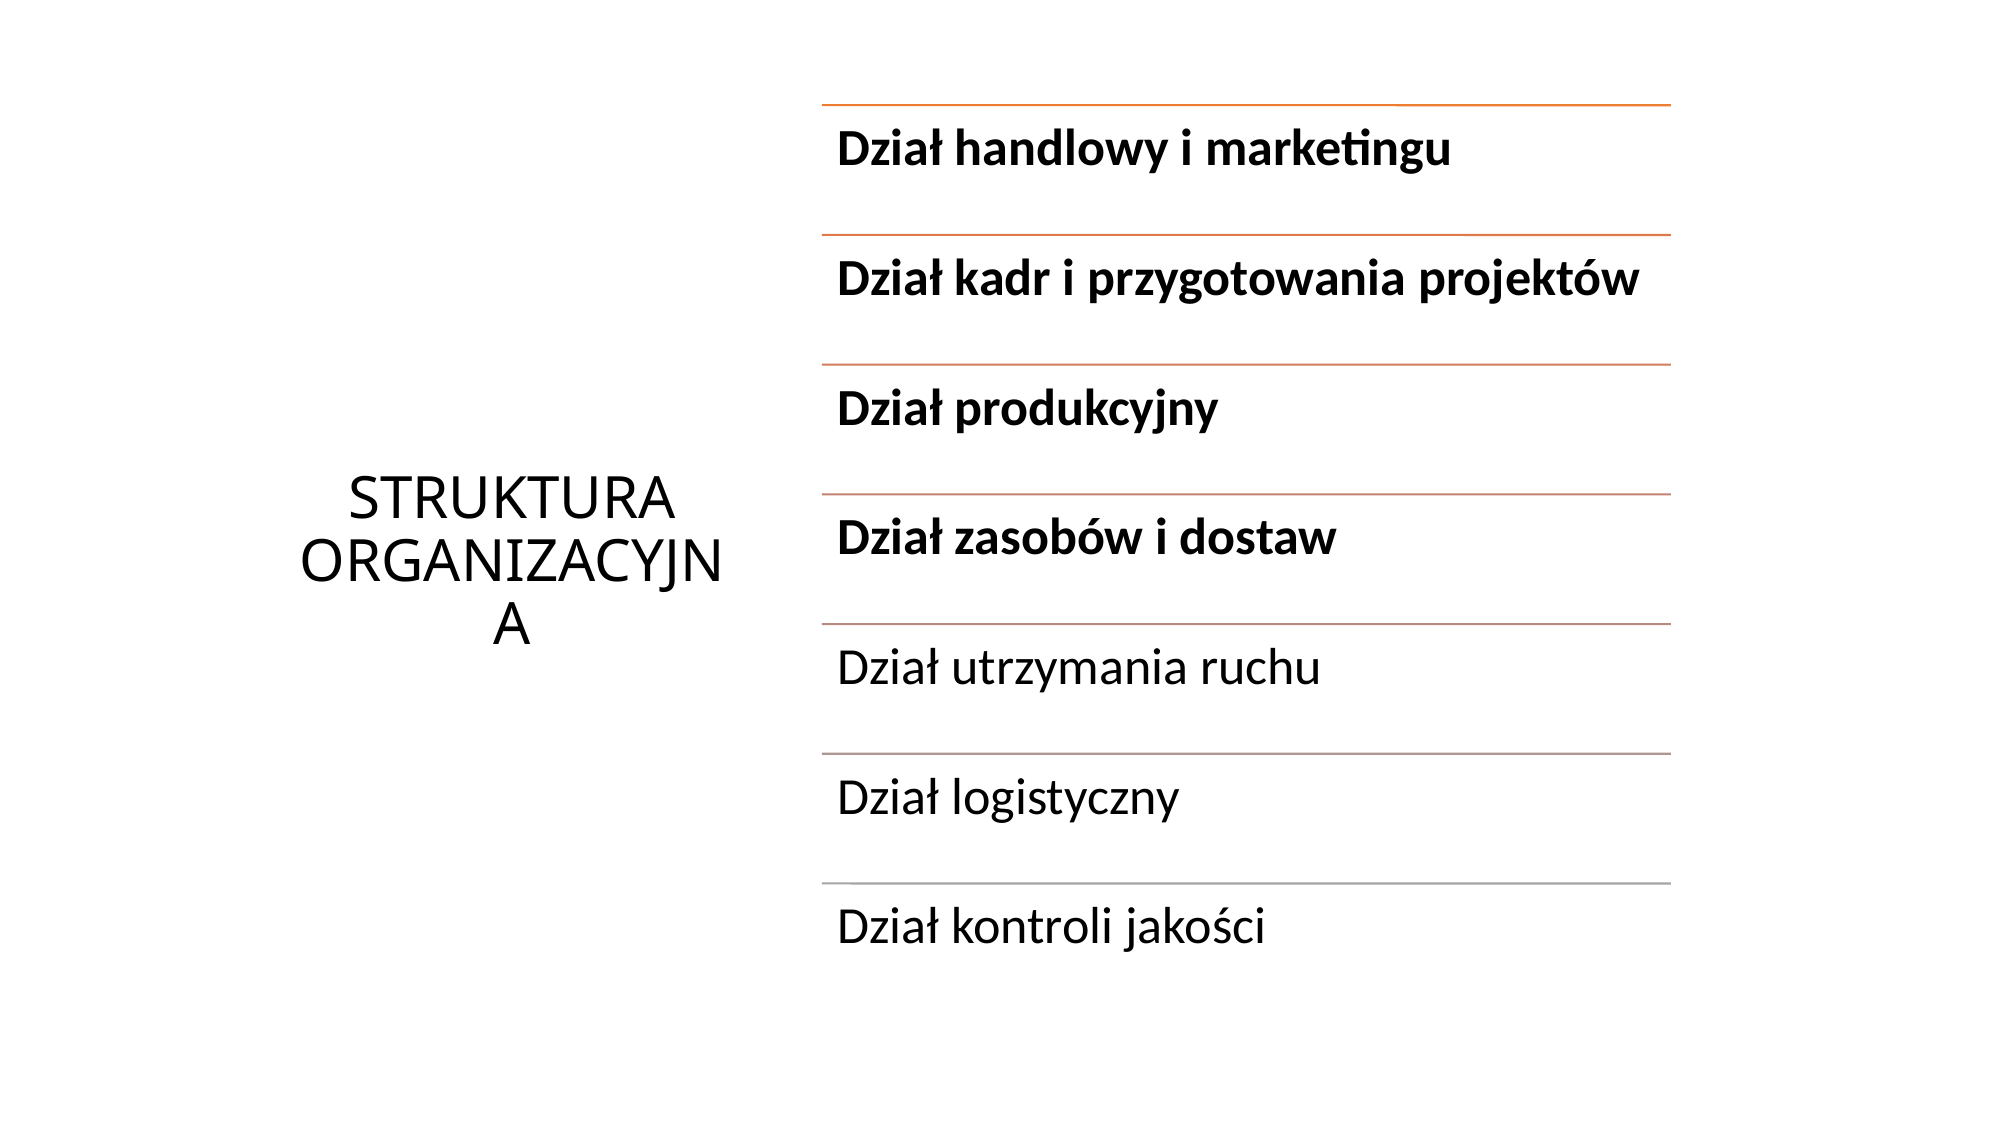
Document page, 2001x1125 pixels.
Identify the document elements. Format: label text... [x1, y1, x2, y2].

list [821, 105, 1671, 1014]
title STRUKTURA ORGANIZACYJNA [275, 105, 749, 1021]
